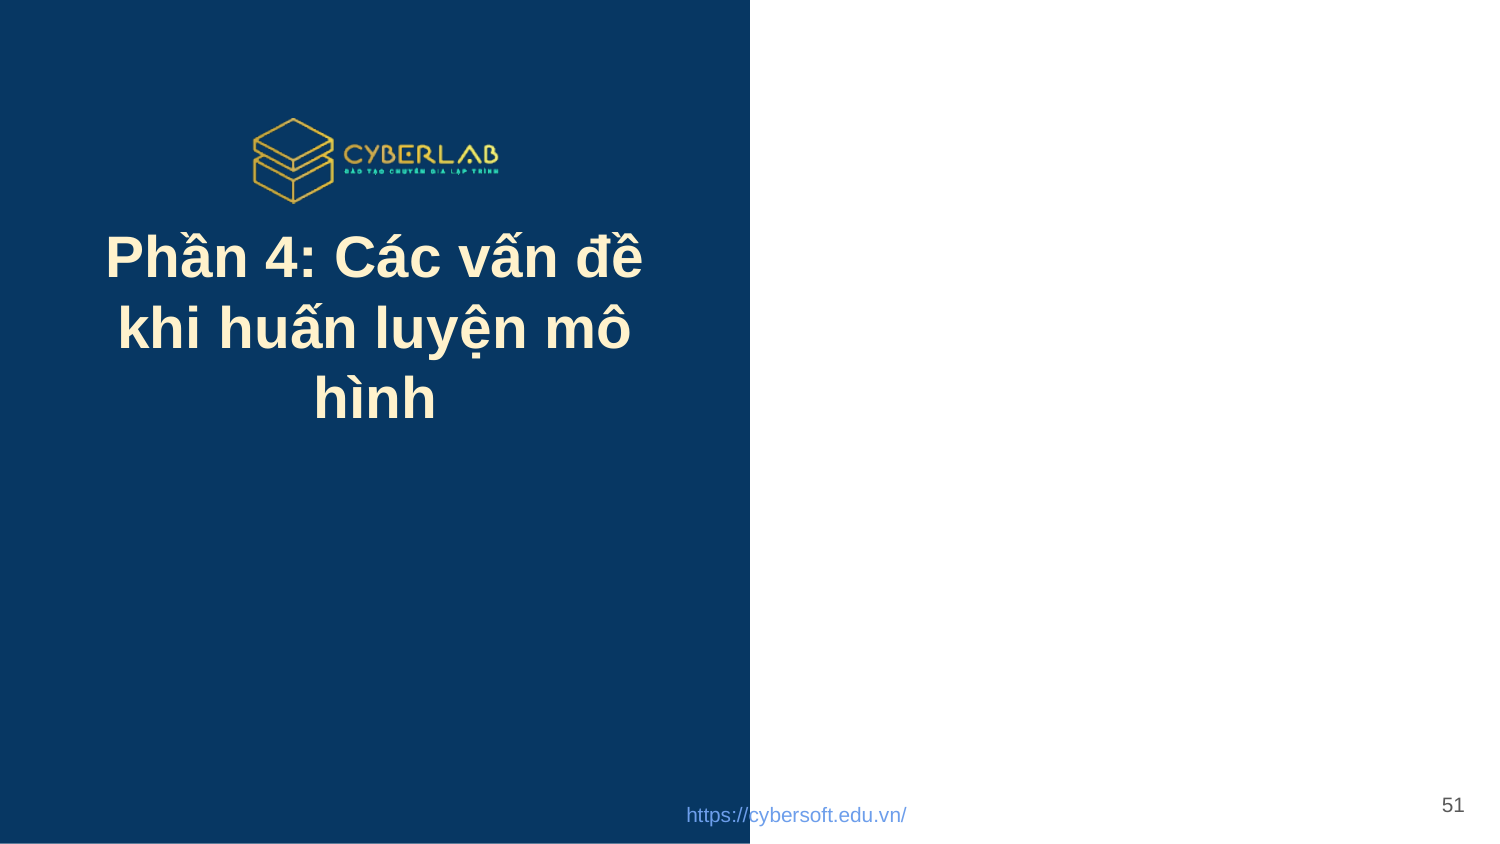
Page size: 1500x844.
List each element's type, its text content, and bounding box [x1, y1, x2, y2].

slide_number 51 [1389, 782, 1480, 830]
title Phần 4: Các vấn đề khi huấn luyện mô hình [43, 202, 708, 446]
picture [239, 118, 511, 202]
